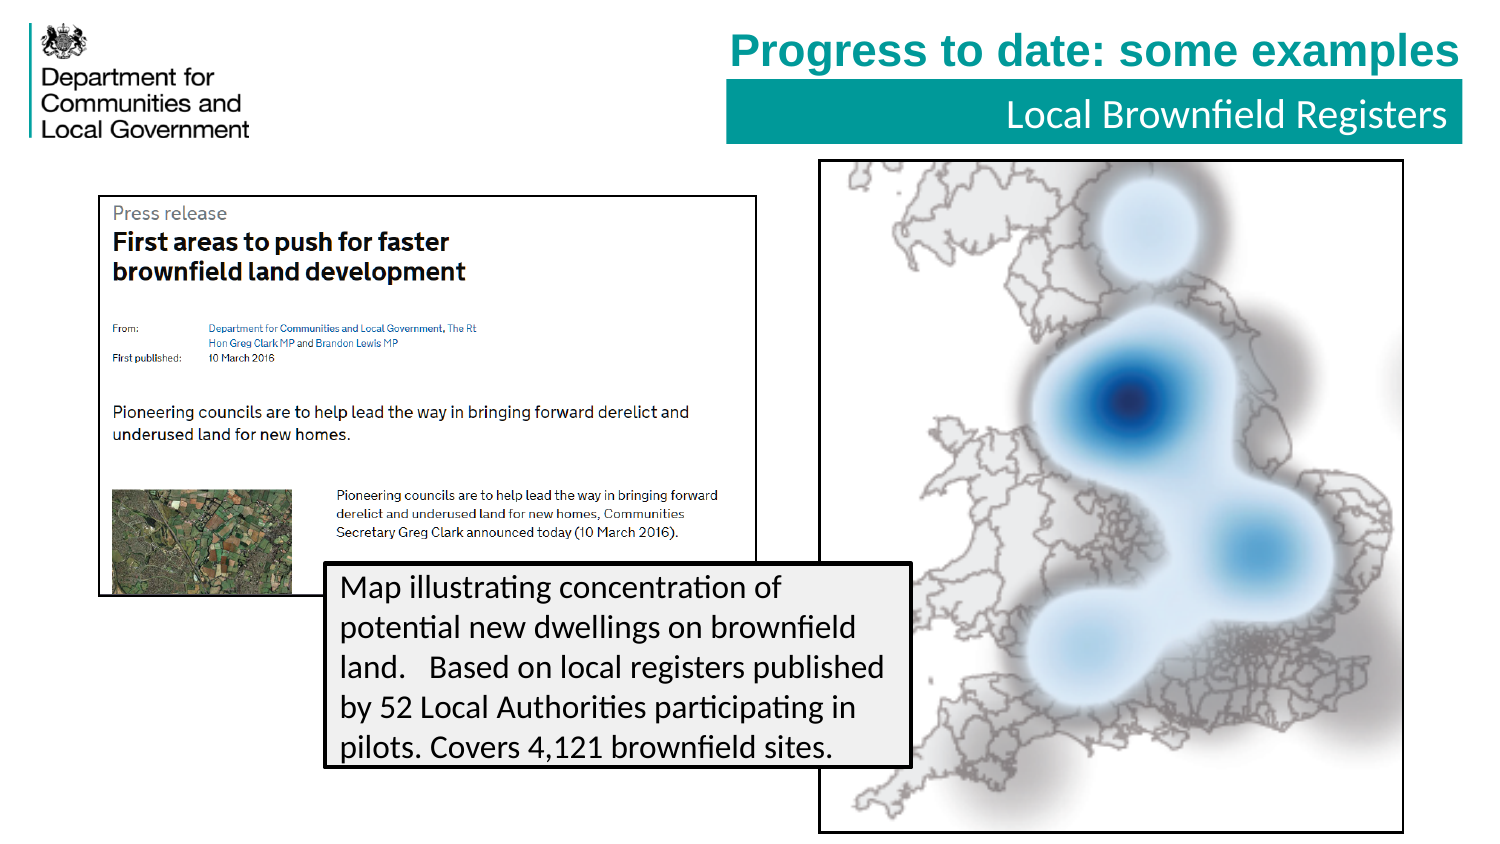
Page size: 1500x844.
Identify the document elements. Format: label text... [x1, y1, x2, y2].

picture [820, 161, 1402, 832]
text_box Map illustrating concentration of potential new dwellings on brownfield land. Based on local registers published by 52 Local Authorities participating in pilots. Covers 4,121 brownfield sites. [323, 561, 815, 769]
text_box Local Brownfield Registers [726, 79, 1463, 144]
picture [100, 197, 755, 596]
picture [29, 23, 249, 138]
text_box Progress to date: some examples [289, 20, 1461, 69]
